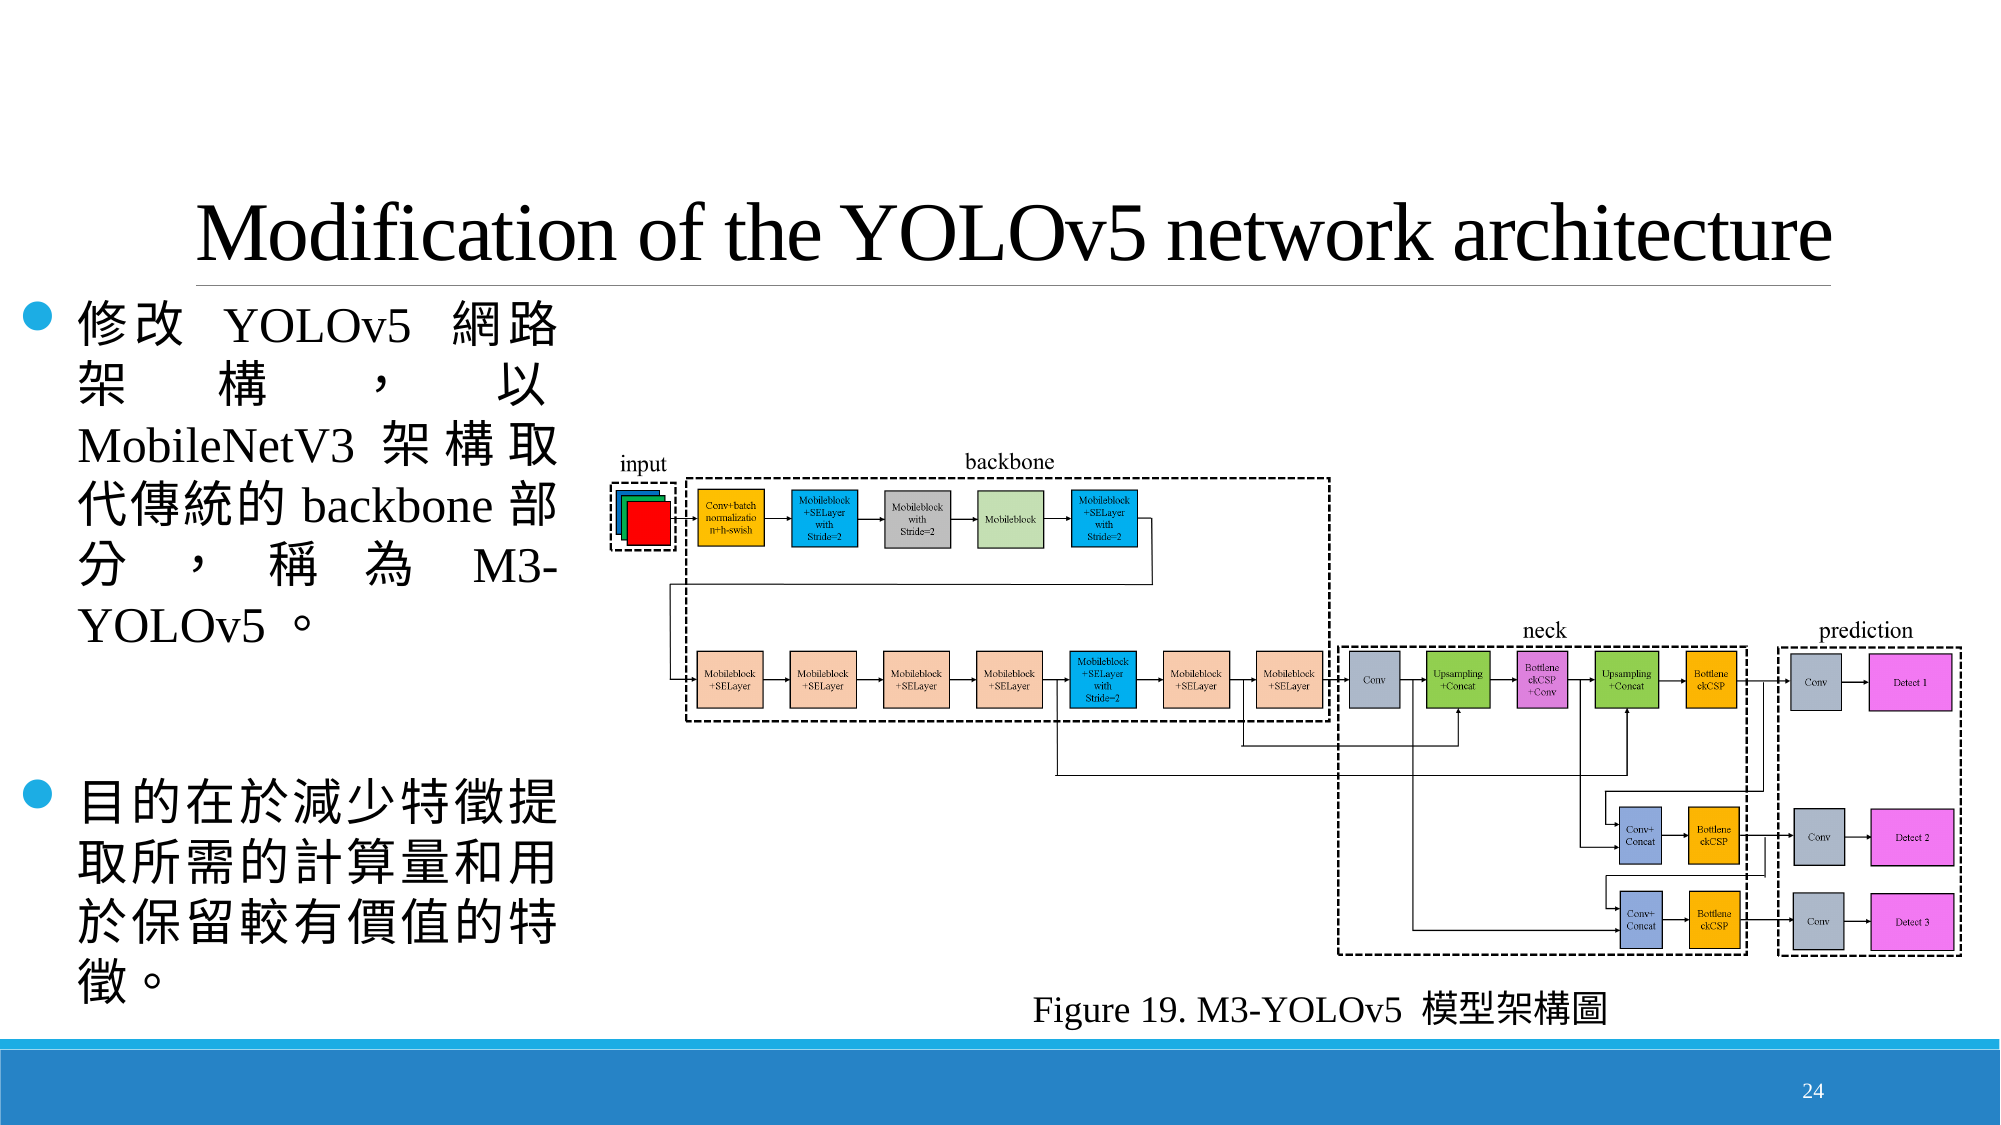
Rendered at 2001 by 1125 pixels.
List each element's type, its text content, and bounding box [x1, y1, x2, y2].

title Modification of the YOLOv5 network architecture [180, 47, 1944, 285]
list 修改 YOLOv5 網路架構，以MobileNetV3架構取代傳統的backbone部分，稱為M3-YOLOv5。 目的在於減少特徵提取所需的計算量和用於保留較有價值的特徵。 [18, 285, 559, 1060]
text_box Figure 19. M3-YOLOv5 模型架構圖 [1017, 977, 1624, 1038]
picture [605, 439, 1963, 957]
slide_number 24 [1624, 1059, 1840, 1120]
